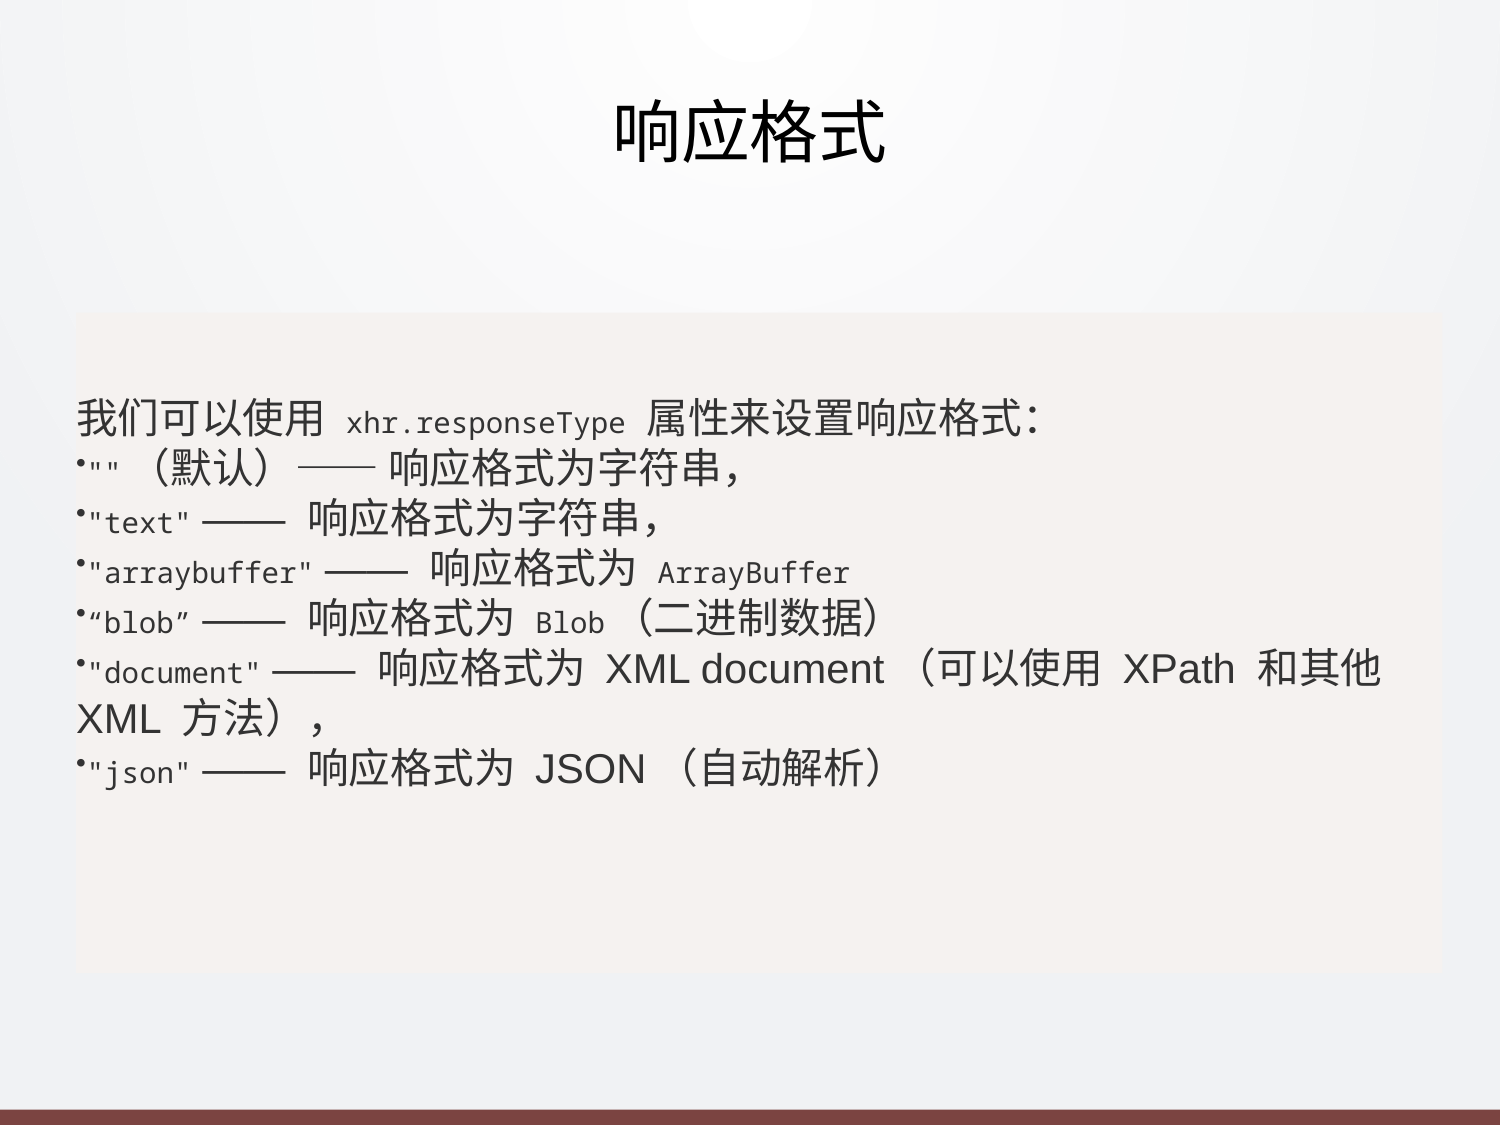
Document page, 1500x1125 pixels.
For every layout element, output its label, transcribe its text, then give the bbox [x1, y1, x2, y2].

title 响应格式 [76, 66, 1424, 205]
list 我们可以使用 xhr.responseType 属性来设置响应格式： ""（默认）—— 响应格式为字符串， "text" —— 响应格式为字符串， "arraybuffer" —— 响应格式为 ArrayBuffer “blob” —— 响应格式为 Blob（二进制数据） "document" —— 响应格式为 XML document（可以使用 XPath 和其他 XML 方法）， "json" —— 响应格式为 JSON（自动解析） [76, 312, 1443, 974]
